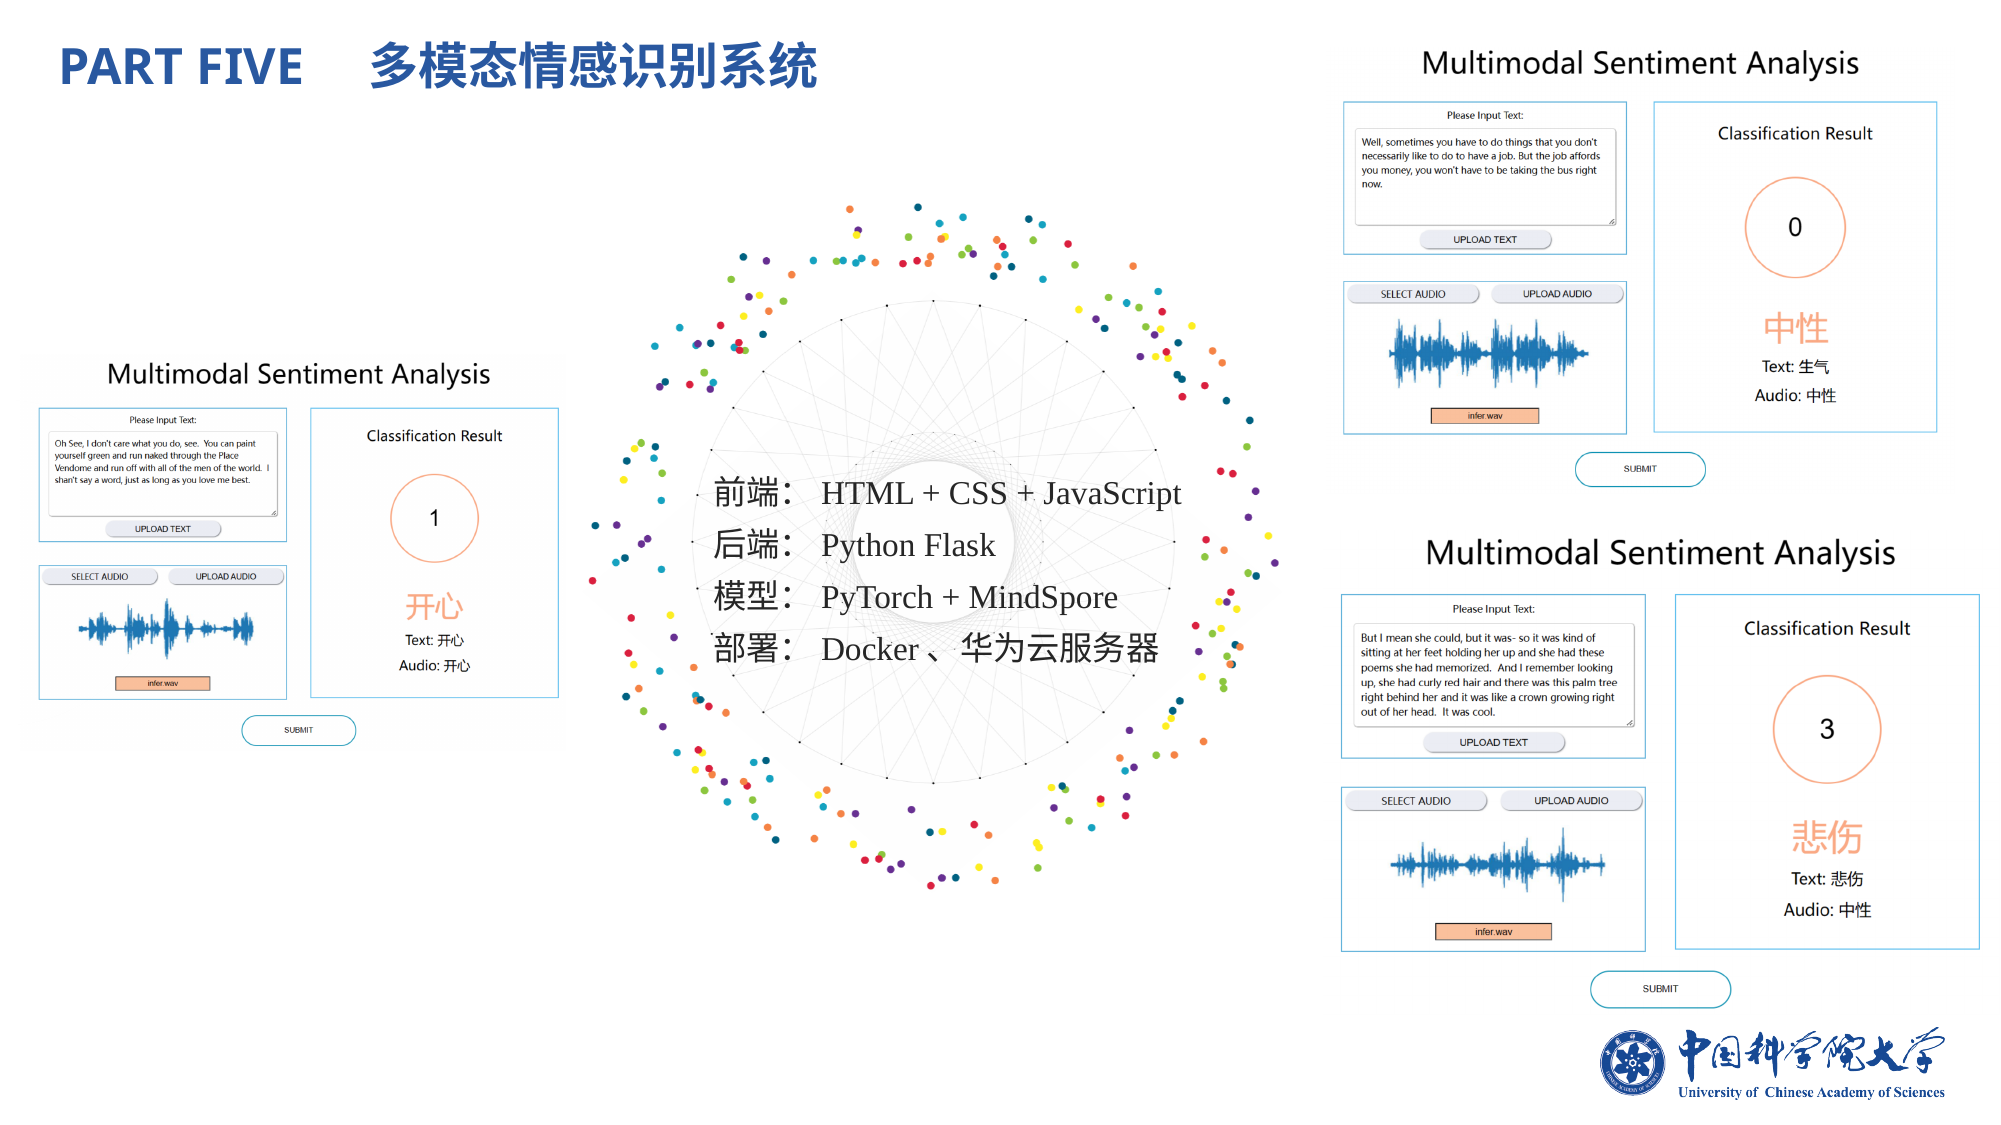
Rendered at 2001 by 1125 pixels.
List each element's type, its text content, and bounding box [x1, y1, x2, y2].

picture [1600, 1027, 1945, 1100]
list PART FIVE 多模态情感识别系统 [42, 35, 1120, 101]
picture [0, 47, 2000, 1015]
